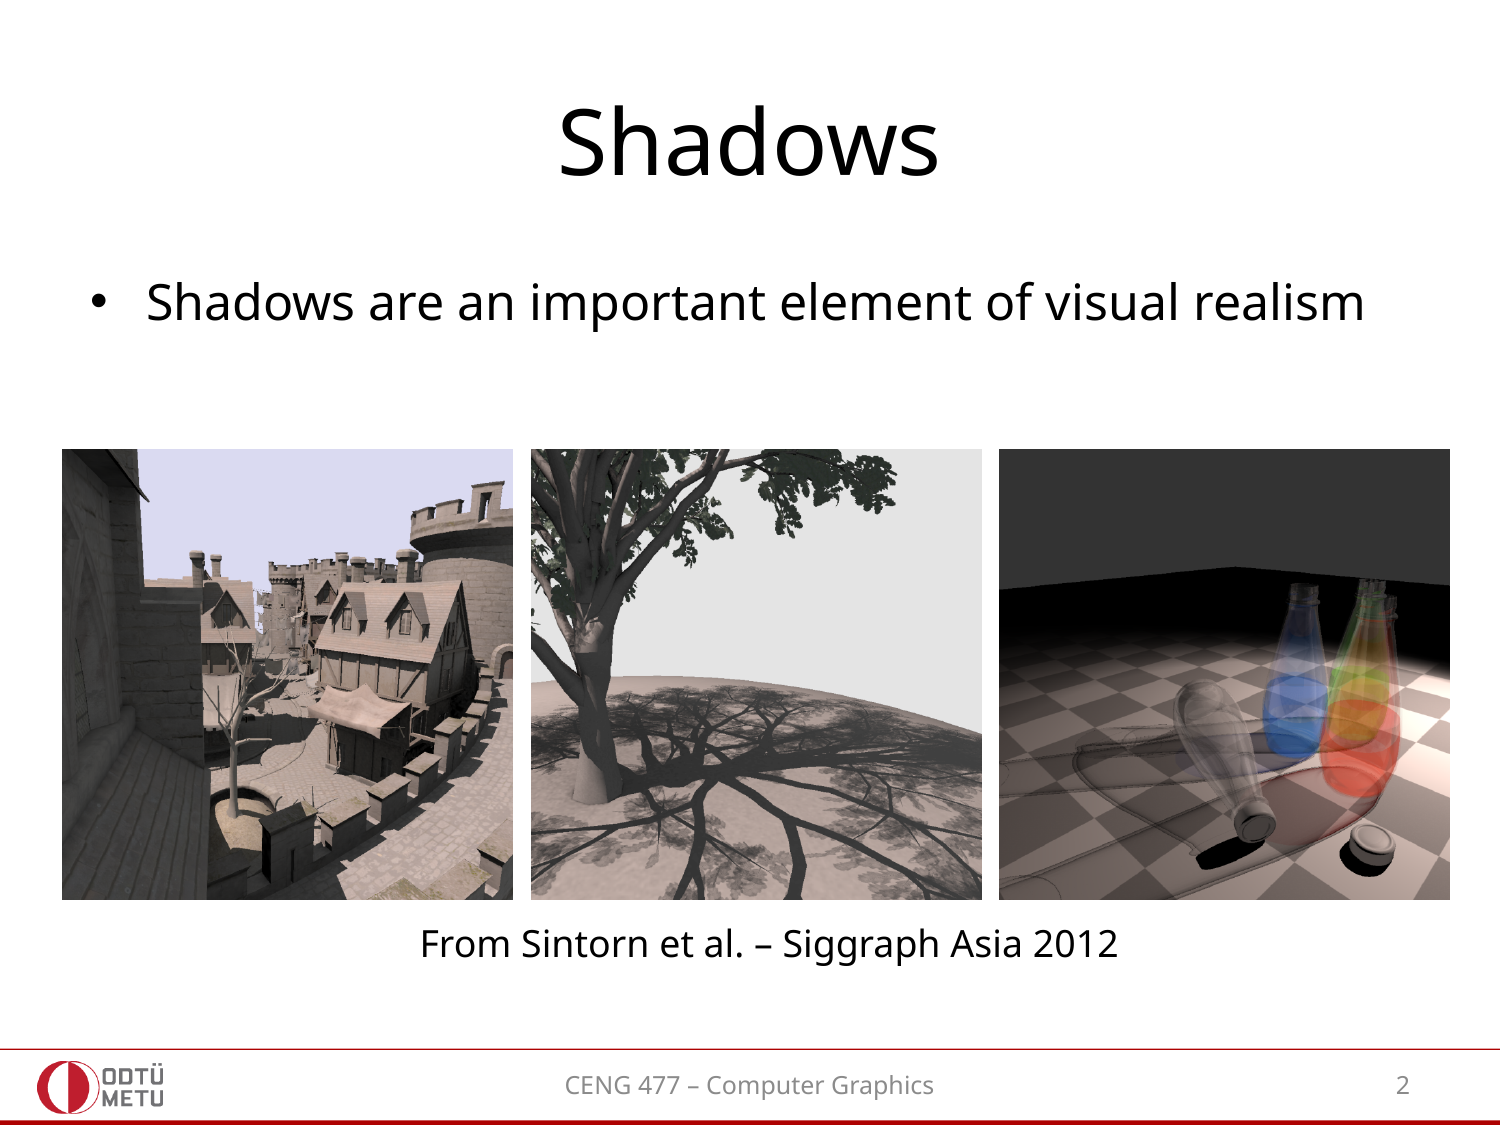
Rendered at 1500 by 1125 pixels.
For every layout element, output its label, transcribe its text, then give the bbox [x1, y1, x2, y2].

picture [999, 449, 1451, 901]
picture [62, 449, 513, 901]
text_box From Sintorn et al. – Siggraph Asia 2012 [404, 912, 1135, 973]
picture [530, 449, 982, 901]
slide_number 2 [1074, 1056, 1425, 1117]
list Shadows are an important element of visual realism [75, 262, 1425, 1005]
title Shadows [75, 45, 1425, 233]
picture [37, 1061, 163, 1114]
footer CENG 477 – Computer Graphics [512, 1056, 988, 1117]
